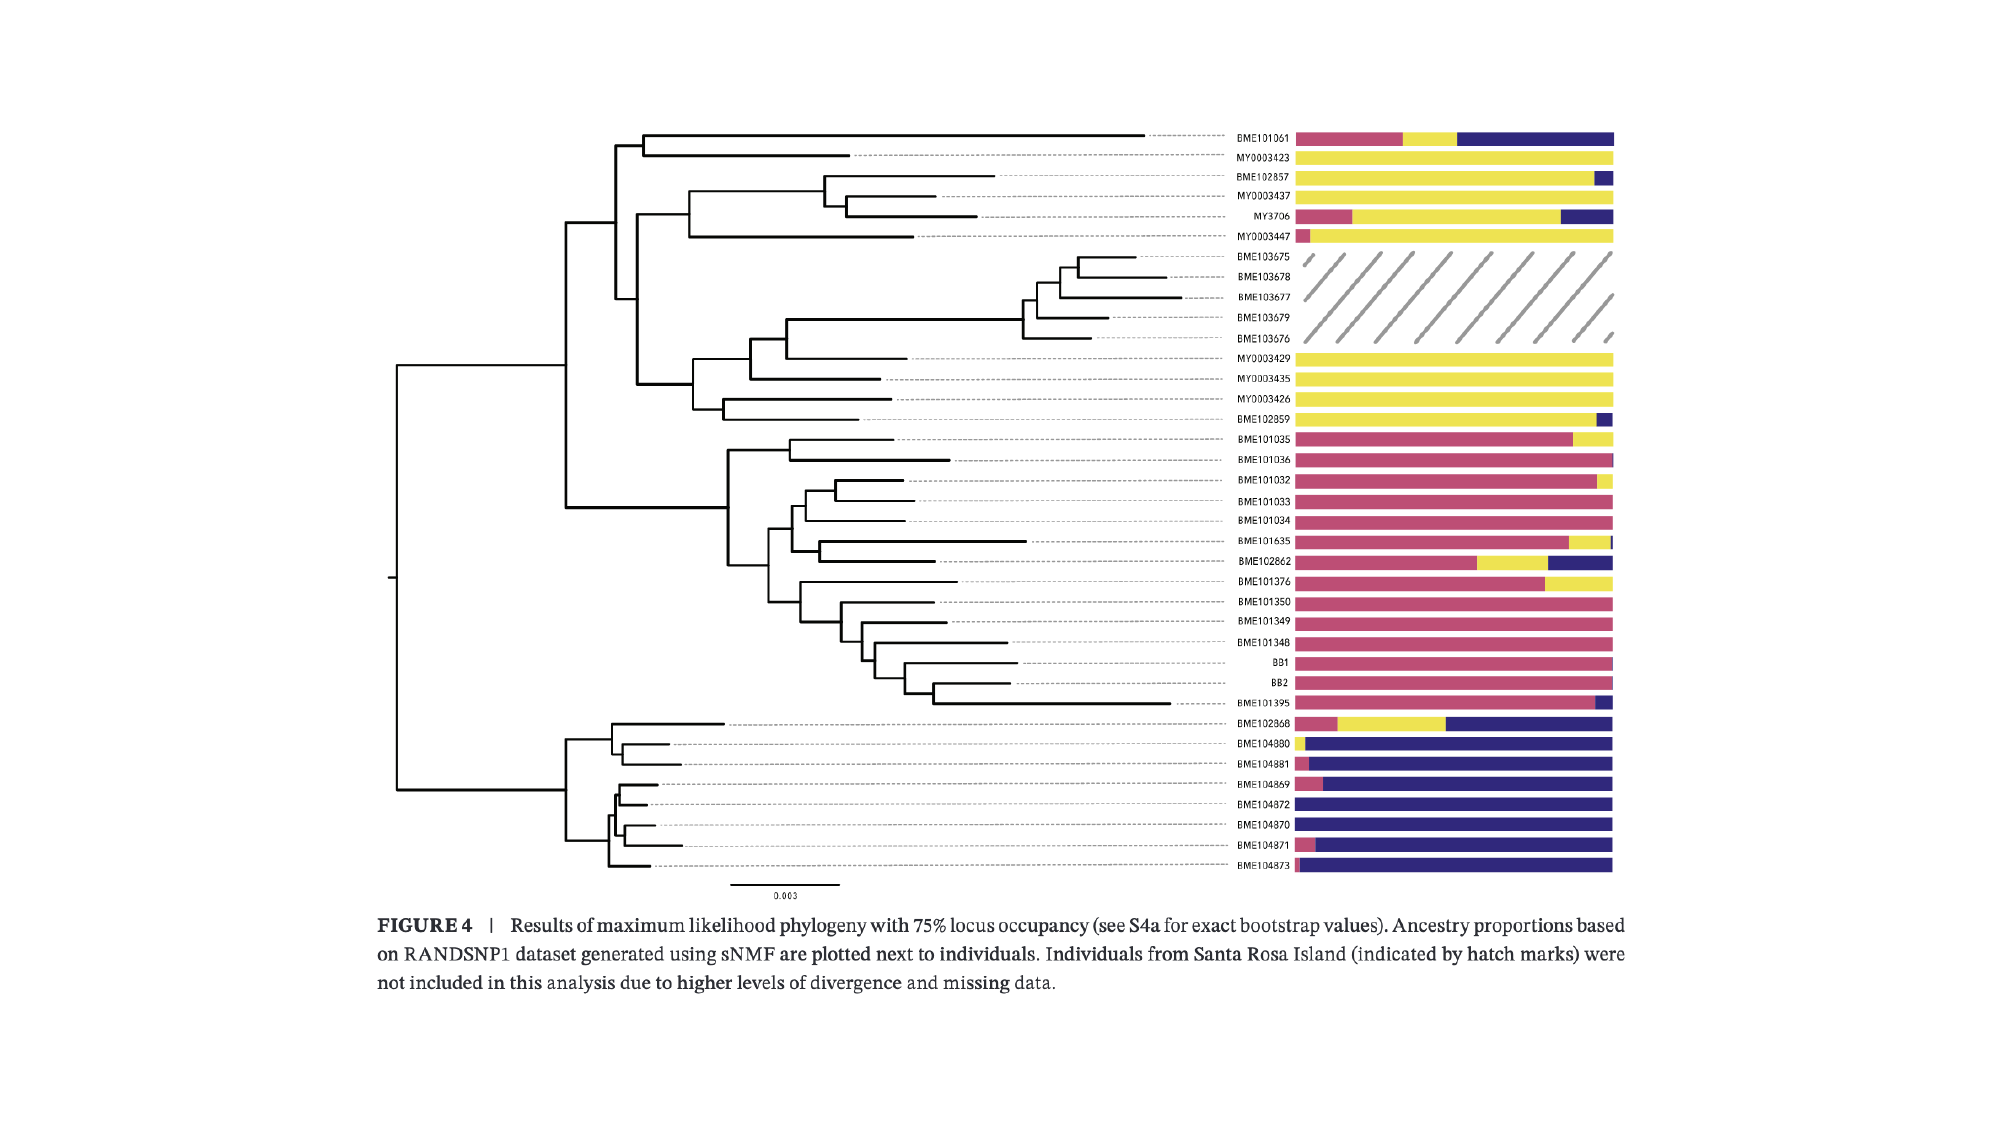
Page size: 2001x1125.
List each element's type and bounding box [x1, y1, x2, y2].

picture [344, 104, 1656, 1020]
